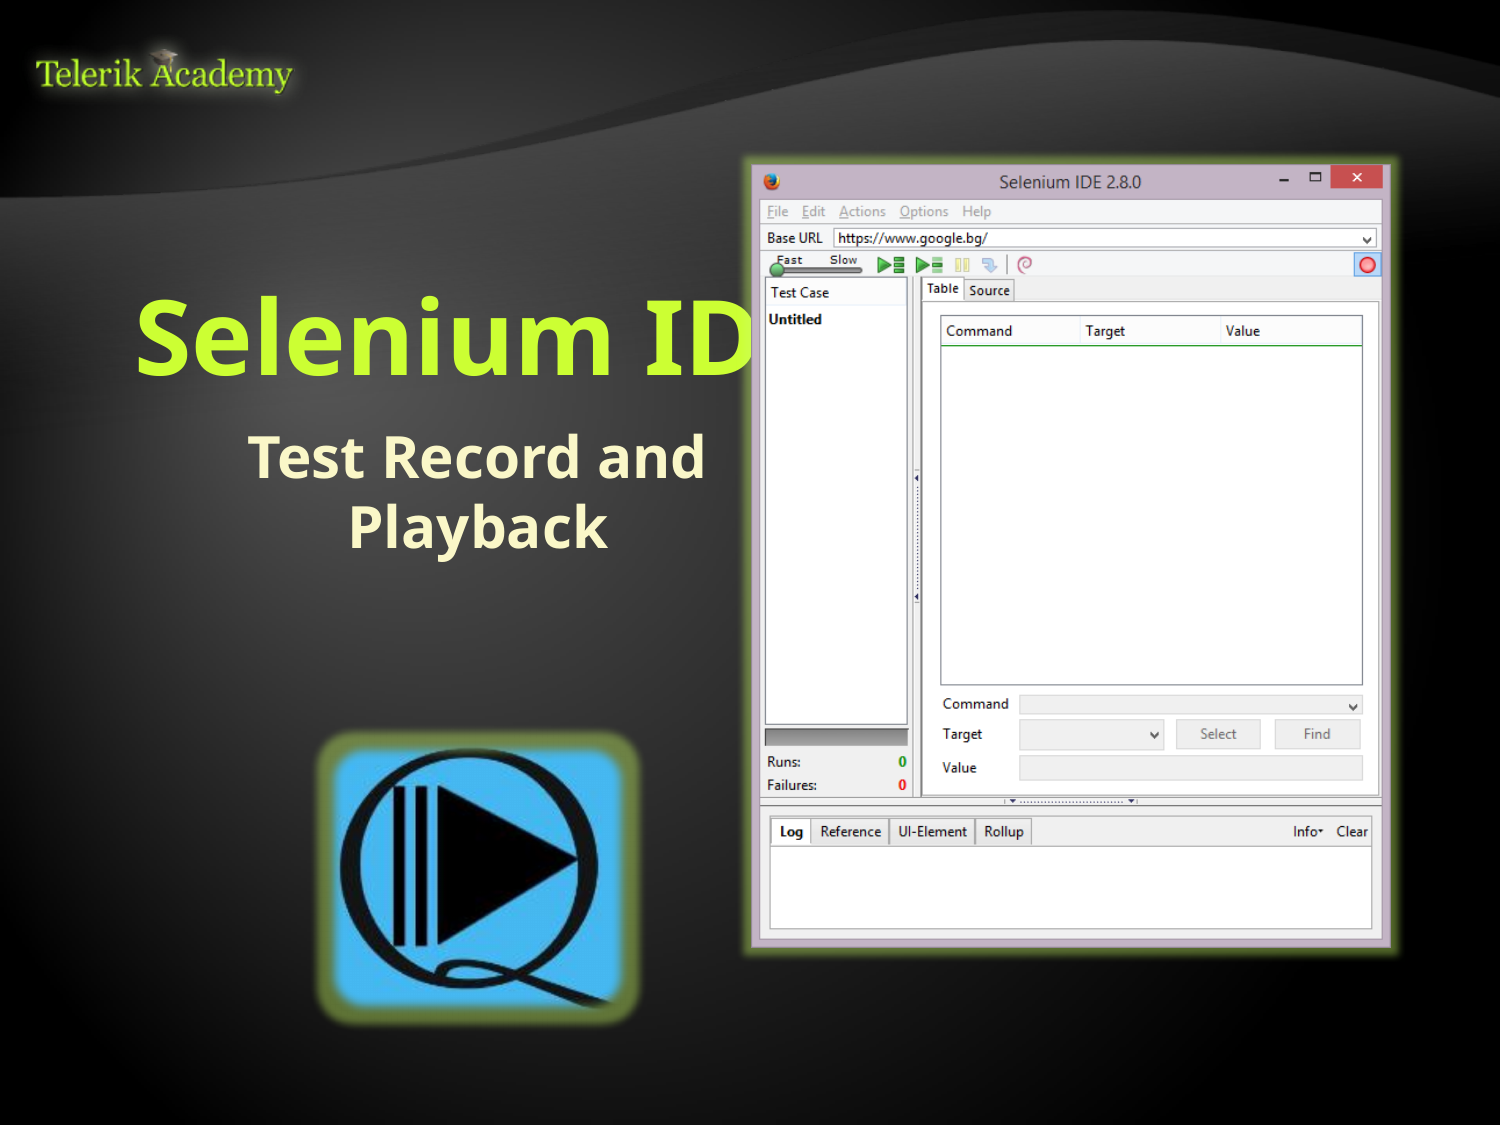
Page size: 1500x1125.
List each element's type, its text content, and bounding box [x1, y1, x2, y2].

title Selenium IDE [52, 212, 739, 463]
subtitle Test Record and Playback [158, 425, 739, 556]
picture [0, 0, 1500, 1125]
